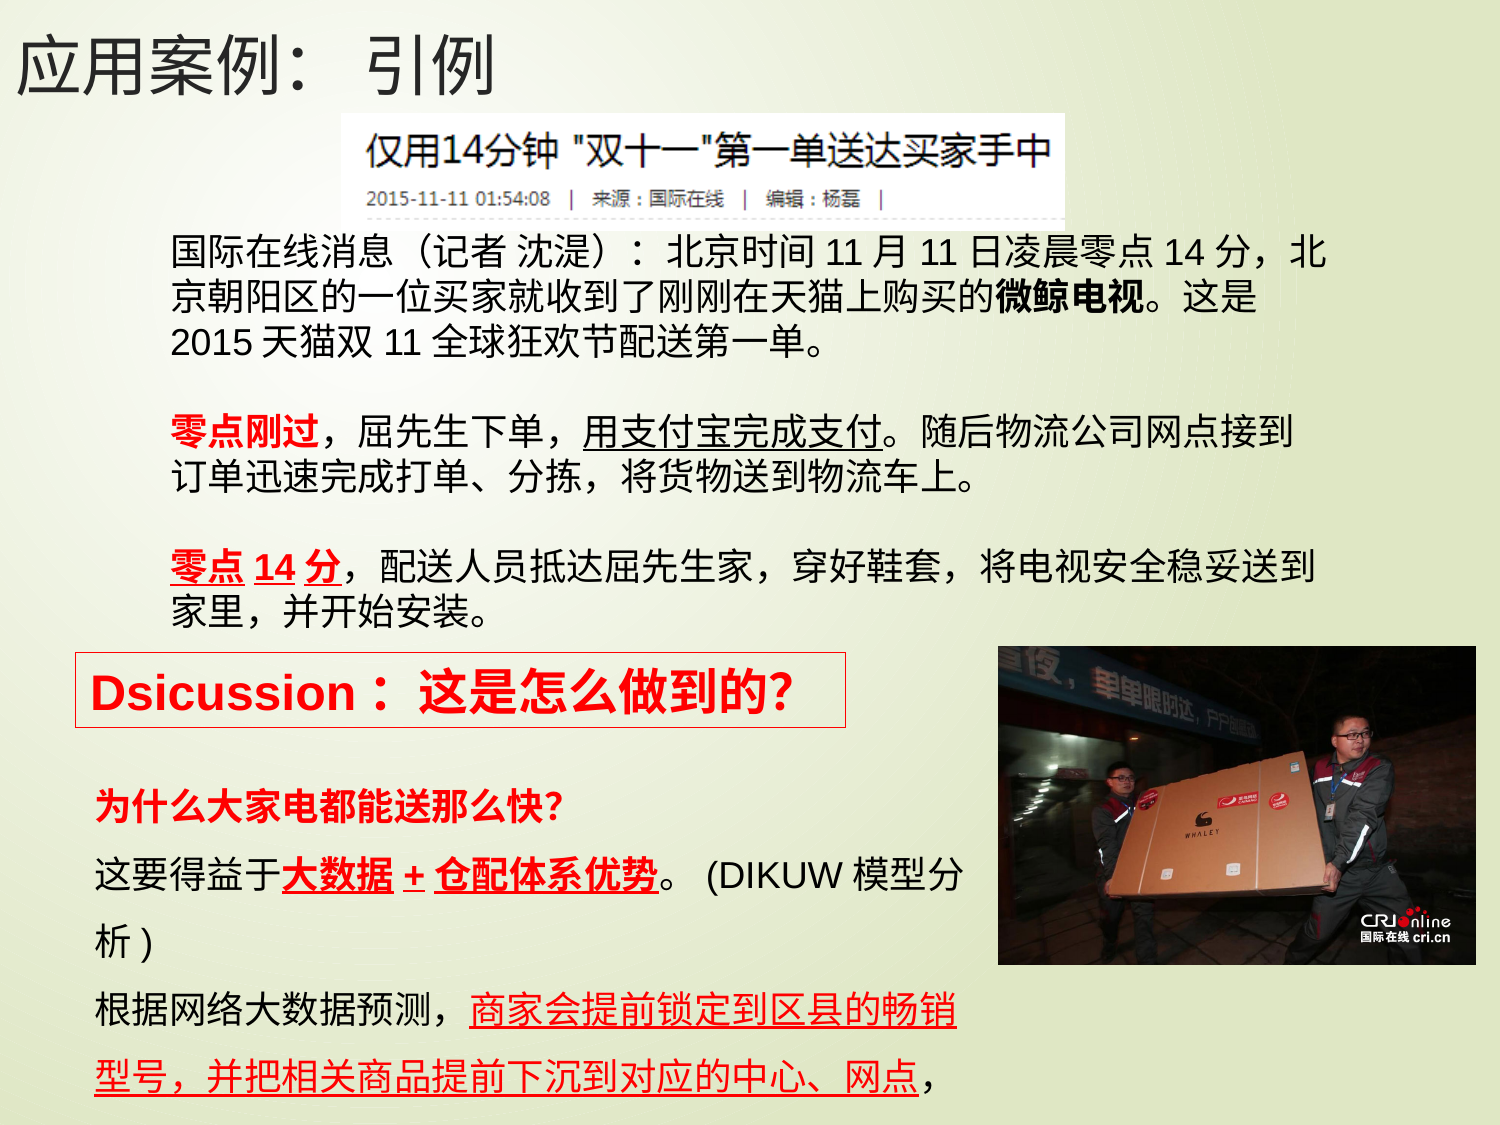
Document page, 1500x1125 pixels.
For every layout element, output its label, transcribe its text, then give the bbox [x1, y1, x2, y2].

text_box 为什么大家电都能送那么快？ 这要得益于大数据+仓配体系优势。(DIKUW模型分析) 根据网络大数据预测，商家会提前锁定到区县的畅销型号，并把相关商品提前下沉到对应的中心、网点，让商品距离用户最近。 [79, 753, 998, 1125]
text_box Dsicussion：这是怎么做到的？ [75, 652, 846, 728]
text_box 国际在线消息（记者 沈湜）：北京时间11月11日凌晨零点14分，北京朝阳区的一位买家就收到了刚刚在天猫上购买的微鲸电视。这是2015天猫双11全球狂欢节配送第一单。 零点刚过，屈先生下单，用支付宝完成支付。随后物流公司网点接到订单迅速完成打单、分拣，将货物送到物流车上。 零点14分，配送人员抵达屈先生家，穿好鞋套，将电视安全稳妥送到家里，并开始安装。 [155, 220, 1344, 641]
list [997, 645, 1476, 965]
picture [340, 113, 1065, 232]
title 应用案例： 引例 [0, 15, 1401, 151]
